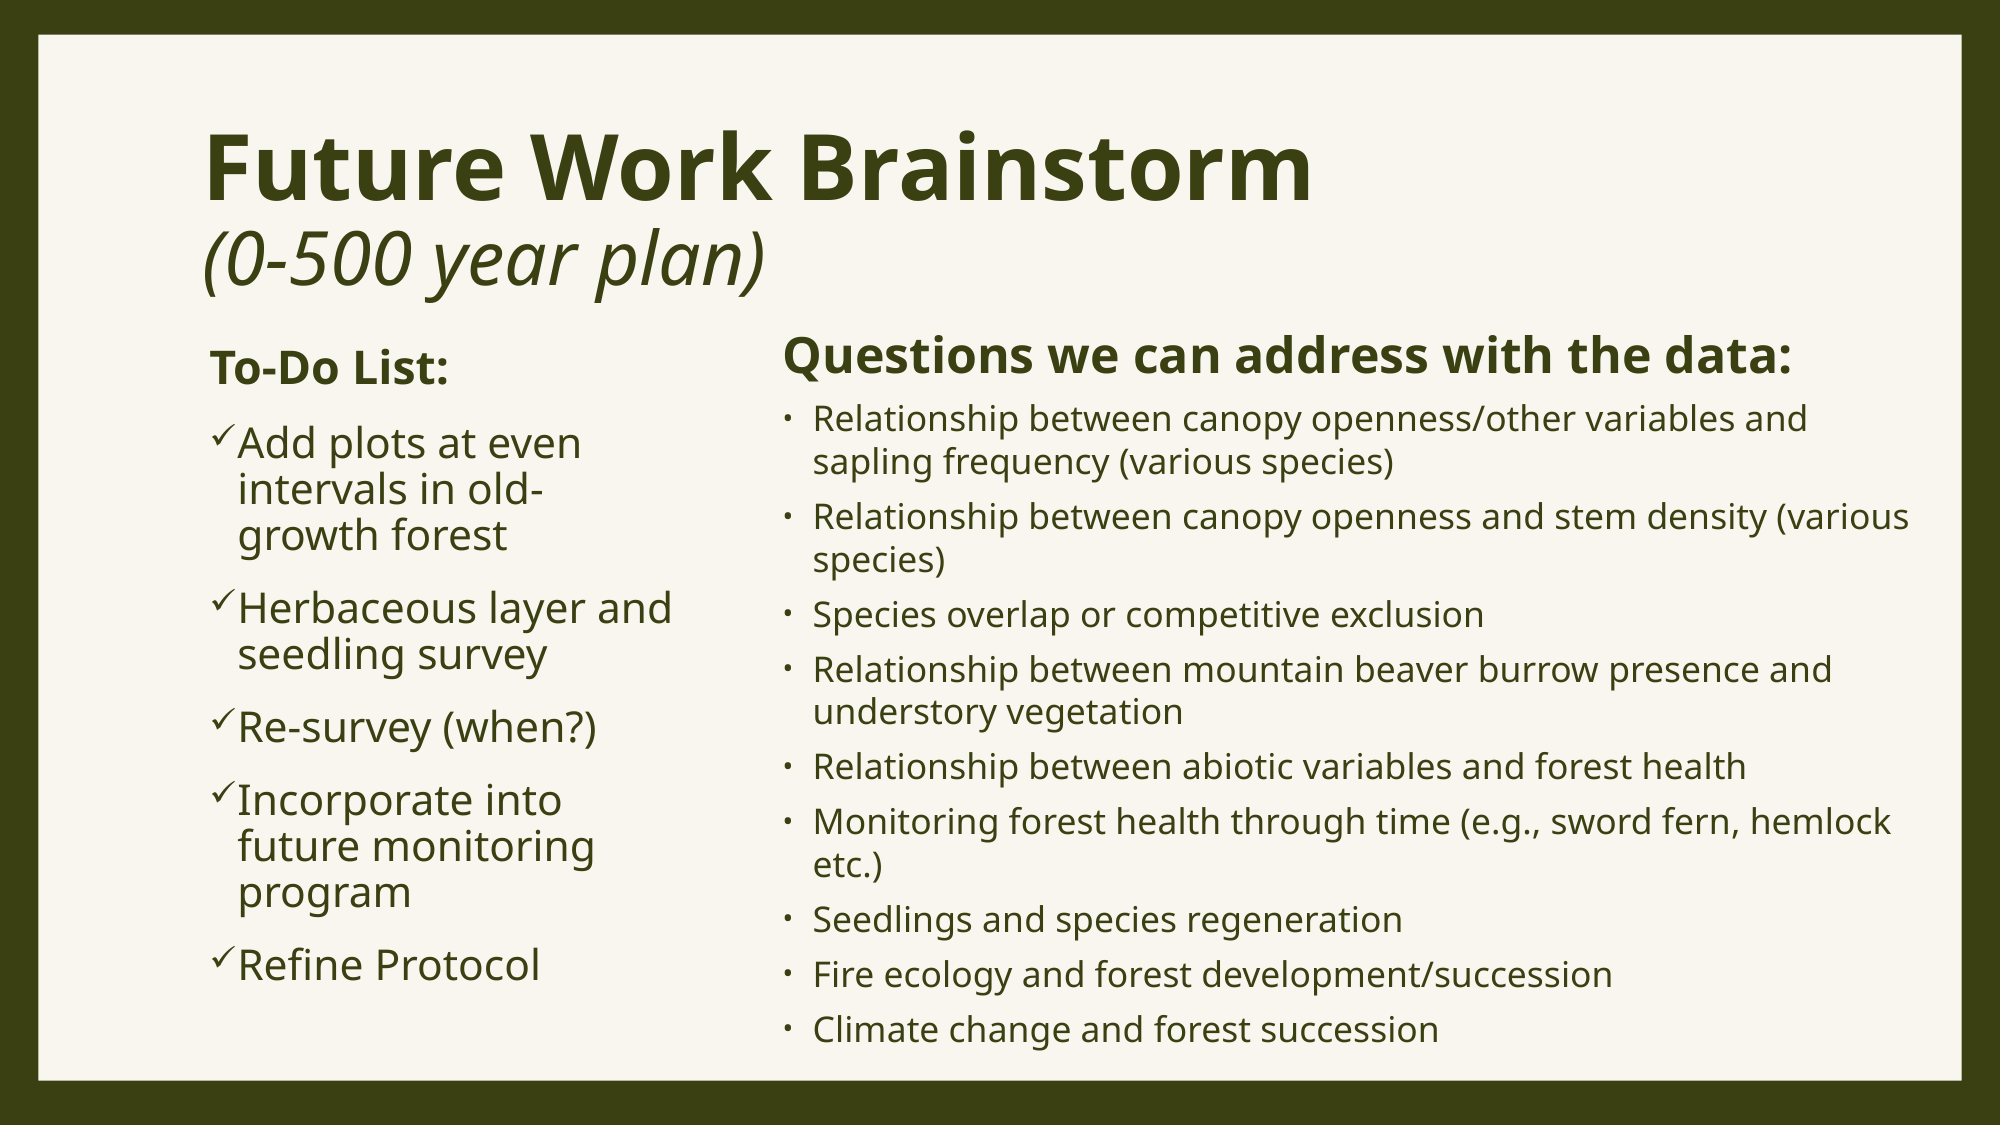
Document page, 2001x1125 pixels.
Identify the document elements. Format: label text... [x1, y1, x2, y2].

list Questions we can address with the data: Relationship between canopy openness/other variables and sapling frequency (various species) Relationship between canopy openness and stem density (various species) Species overlap or competitive exclusion Relationship between mountain beaver burrow presence and understory vegetation Relationship between abiotic variables and forest health Monitoring forest health through time (e.g., sword fern, hemlock etc.) Seedlings and species regeneration Fire ecology and forest development/succession Climate change and forest succession [760, 322, 1942, 1048]
list To-Do List: Add plots at even intervals in old-growth forest Herbaceous layer and seedling survey Re-survey (when?) Incorporate into future monitoring program Refine Protocol [187, 337, 698, 998]
title Future Work Brainstorm (0-500 year plan) [187, 99, 1808, 323]
